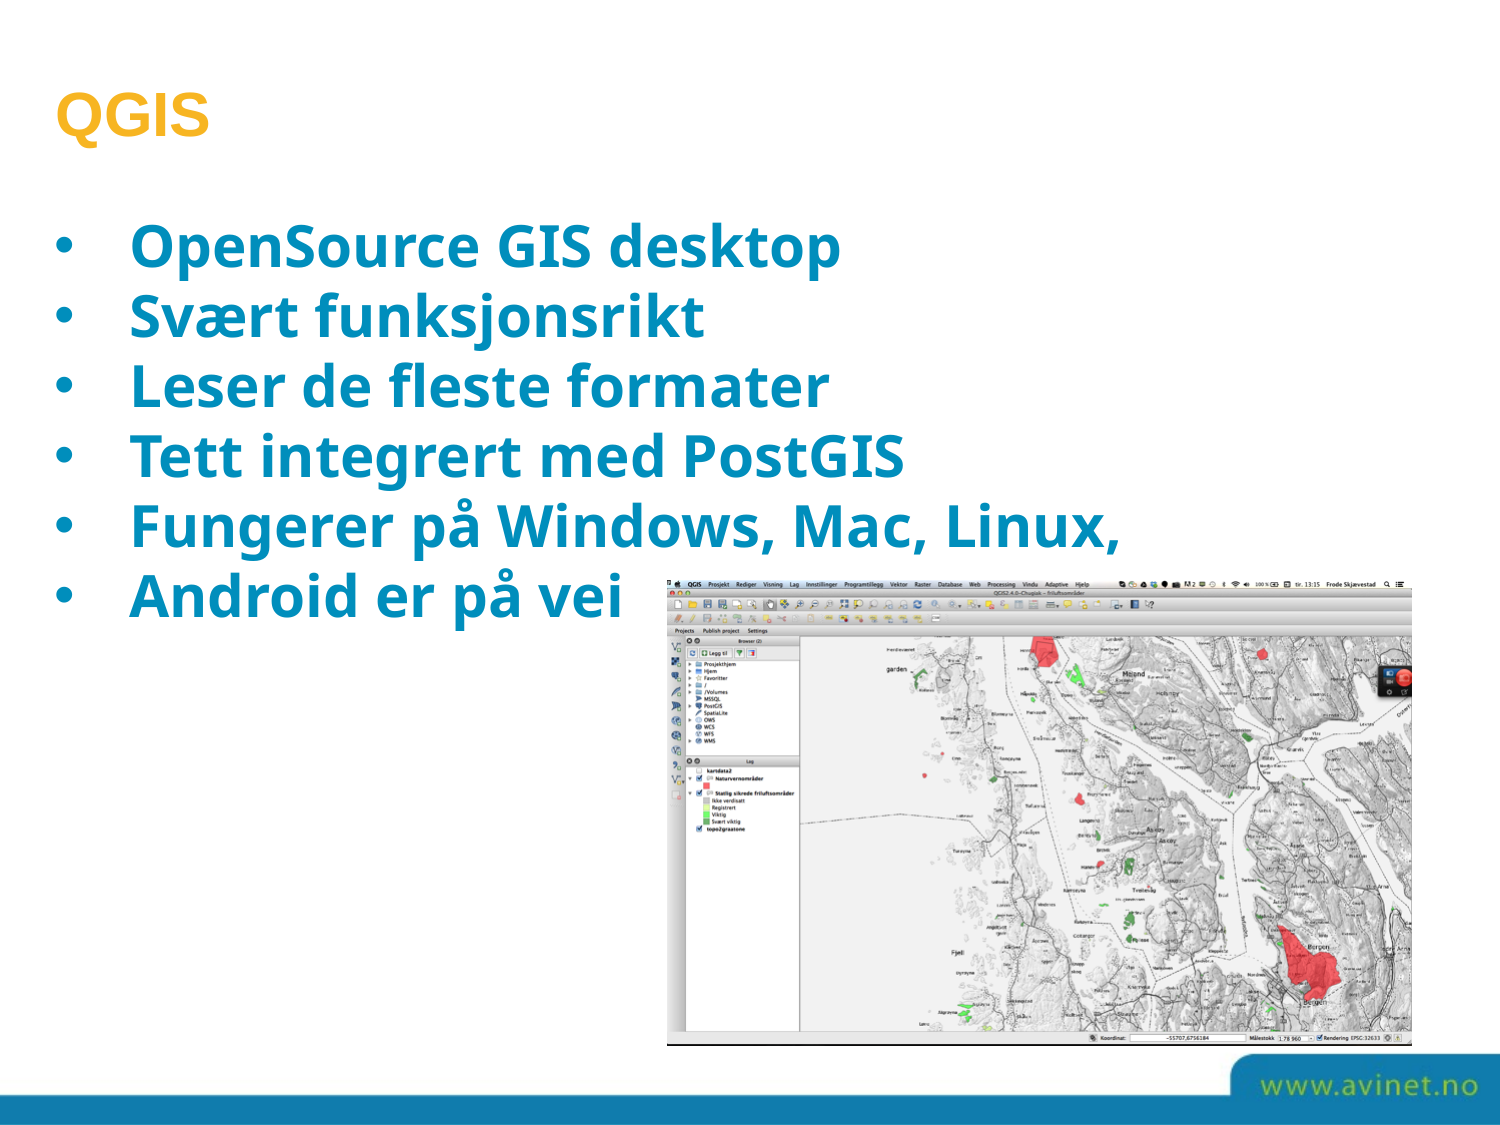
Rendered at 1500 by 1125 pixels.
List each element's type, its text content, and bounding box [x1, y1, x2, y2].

picture [0, 0, 1500, 1125]
title QGIS [40, 66, 1459, 157]
text_box OpenSource GIS desktop Svært funksjonsrikt Leser de fleste formater Tett integrert med PostGIS Fungerer på Windows, Mac, Linux, Android er på vei [39, 202, 1137, 637]
